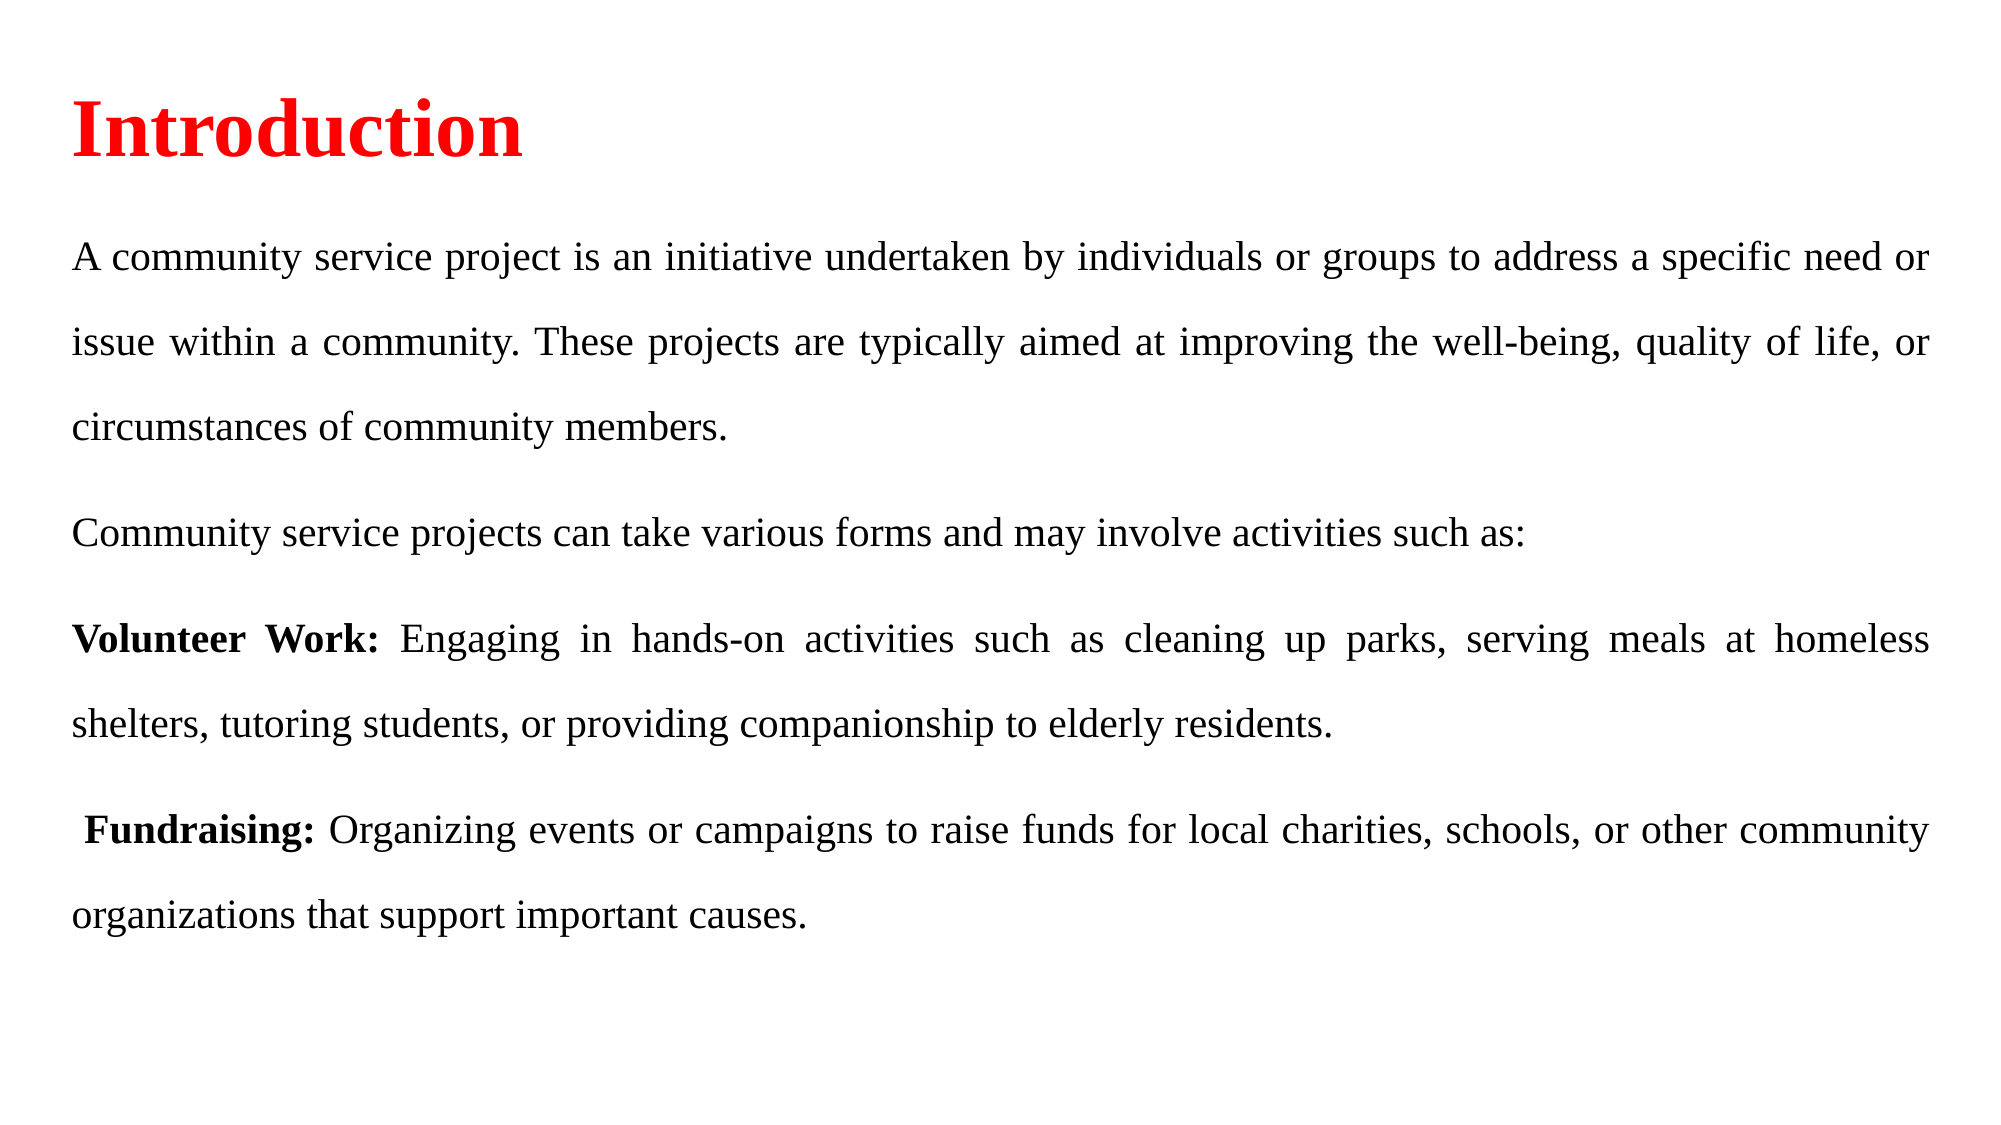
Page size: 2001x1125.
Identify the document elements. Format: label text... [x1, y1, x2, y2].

list A community service project is an initiative undertaken by individuals or groups to address a specific need or issue within a community. These projects are typically aimed at improving the well-being, quality of life, or circumstances of community members. Community service projects can take various forms and may involve activities such as: Volunteer Work: Engaging in hands-on activities such as cleaning up parks, serving meals at homeless shelters, tutoring students, or providing companionship to elderly residents. Fundraising: Organizing events or campaigns to raise funds for local charities, schools, or other community organizations that support important causes. [56, 186, 1947, 1082]
title Introduction [56, 59, 1947, 186]
